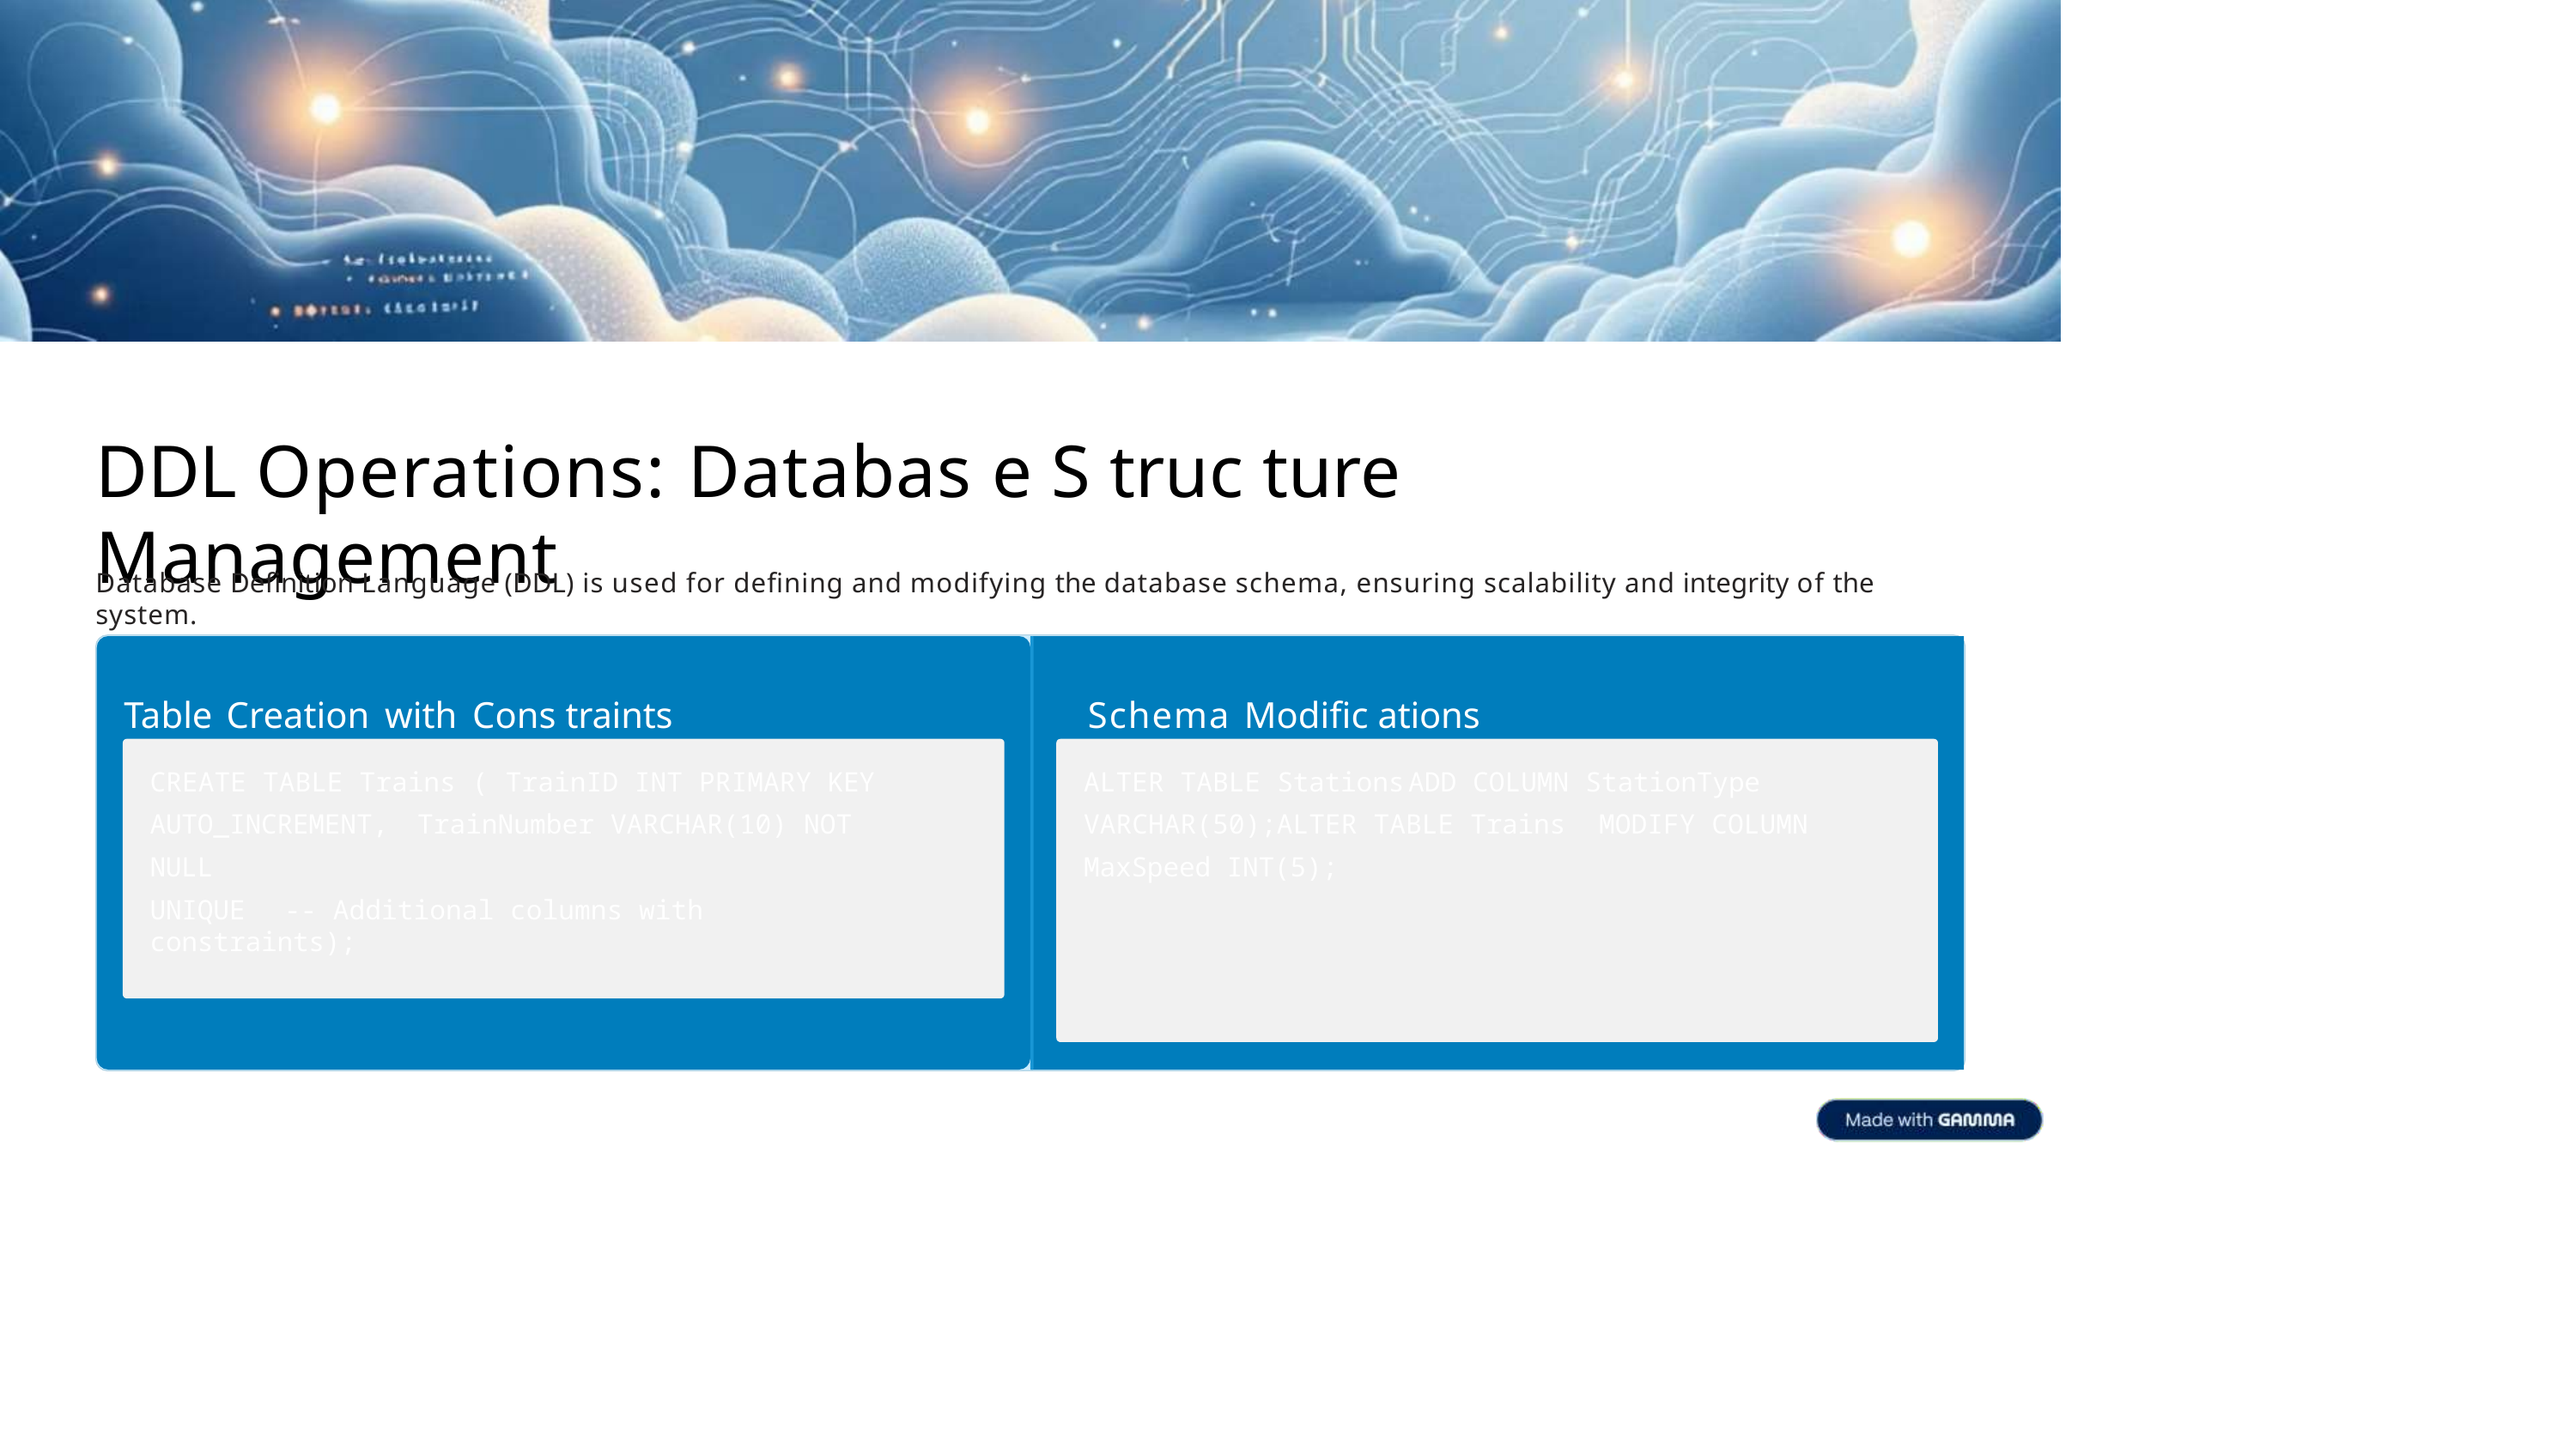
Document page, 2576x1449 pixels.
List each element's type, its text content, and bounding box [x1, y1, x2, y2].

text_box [1030, 635, 1965, 1070]
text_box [94, 634, 1966, 1072]
text_box Database Definition Language (DDL) is used for defining and modifying the database schema, ensuring scalability and integrity of the system. Table Creation with Cons traints Schema Modific ations [94, 564, 1893, 634]
picture [0, 0, 2062, 342]
title DDL Operations: Databas e S truc ture Management [94, 423, 1752, 564]
picture [1816, 1097, 2044, 1143]
